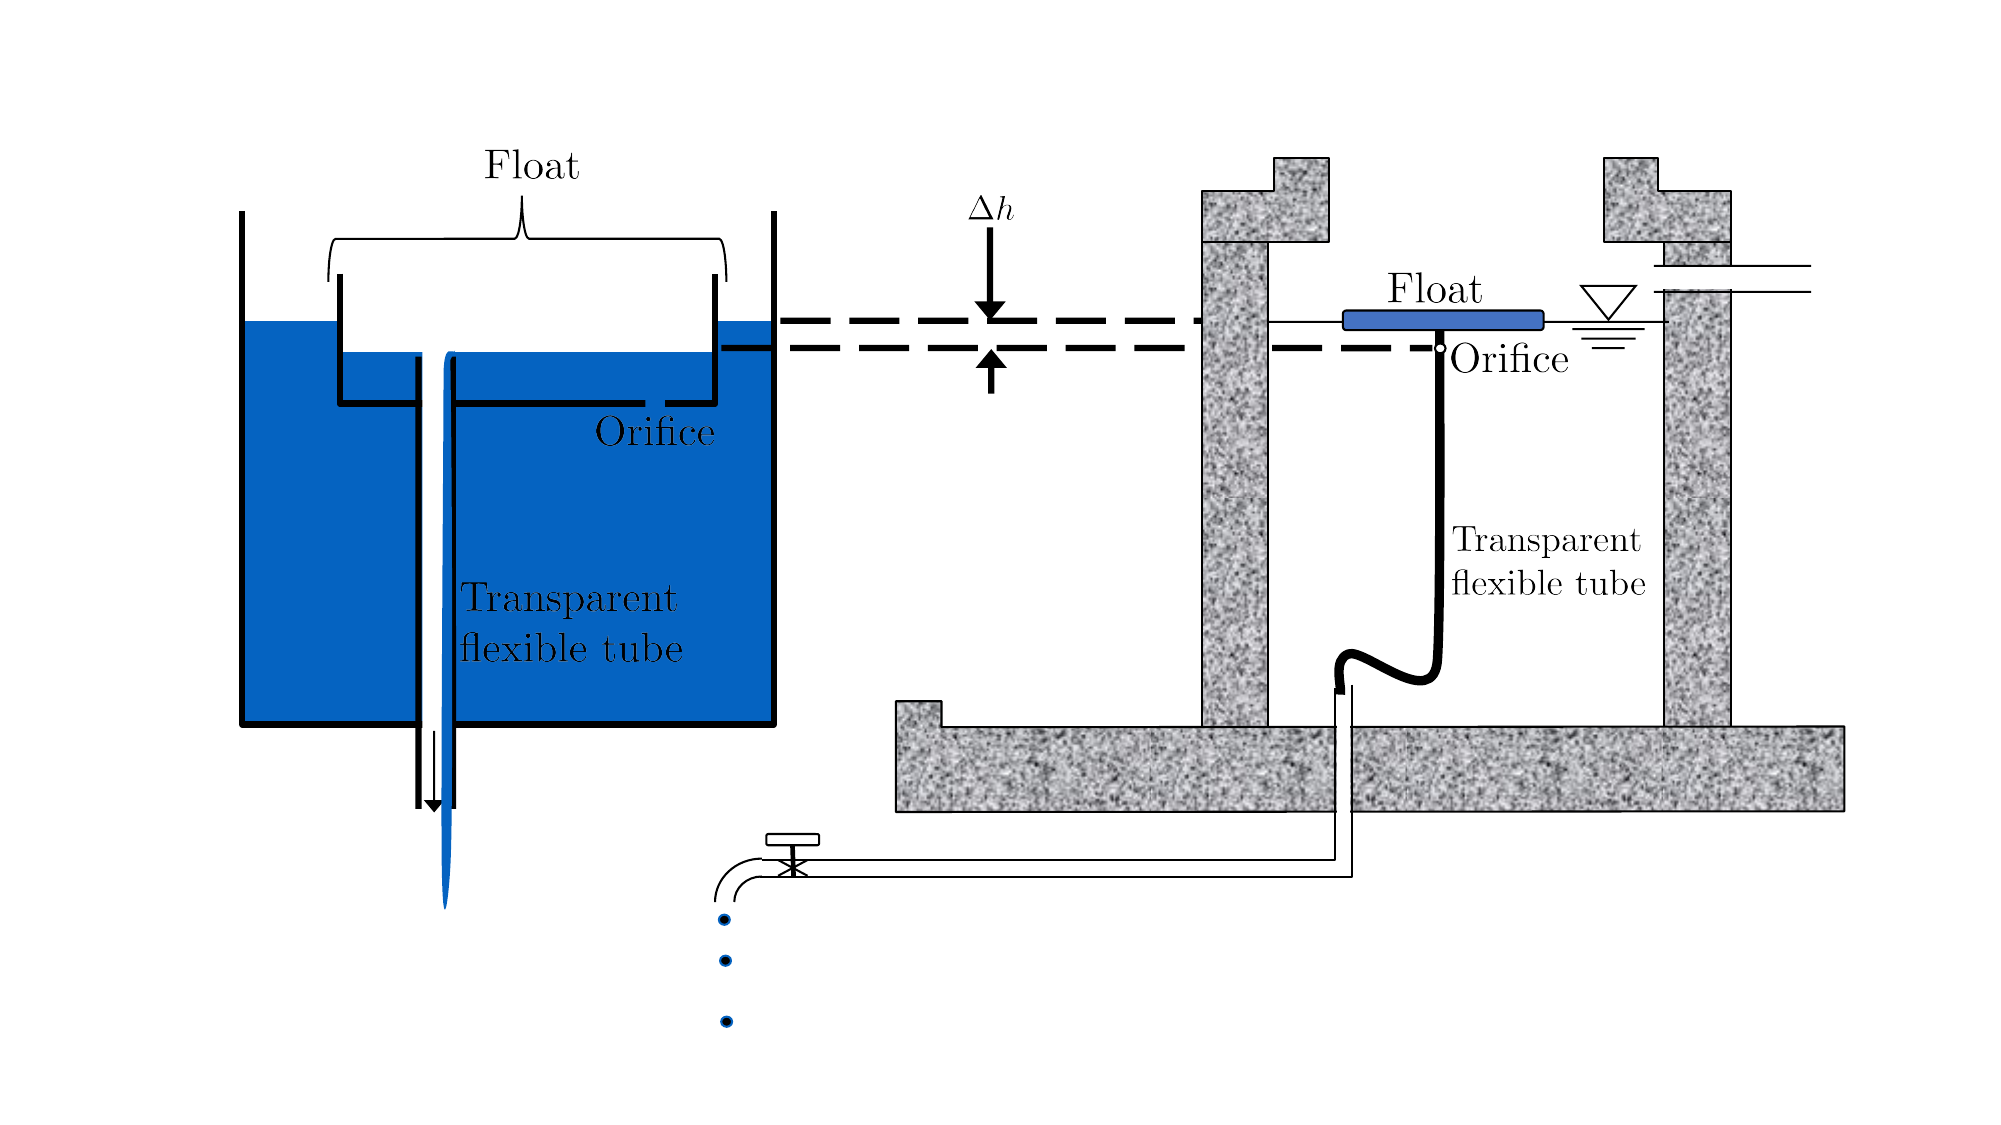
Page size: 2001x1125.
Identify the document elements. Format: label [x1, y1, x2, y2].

text_box [242, 149, 1845, 1098]
